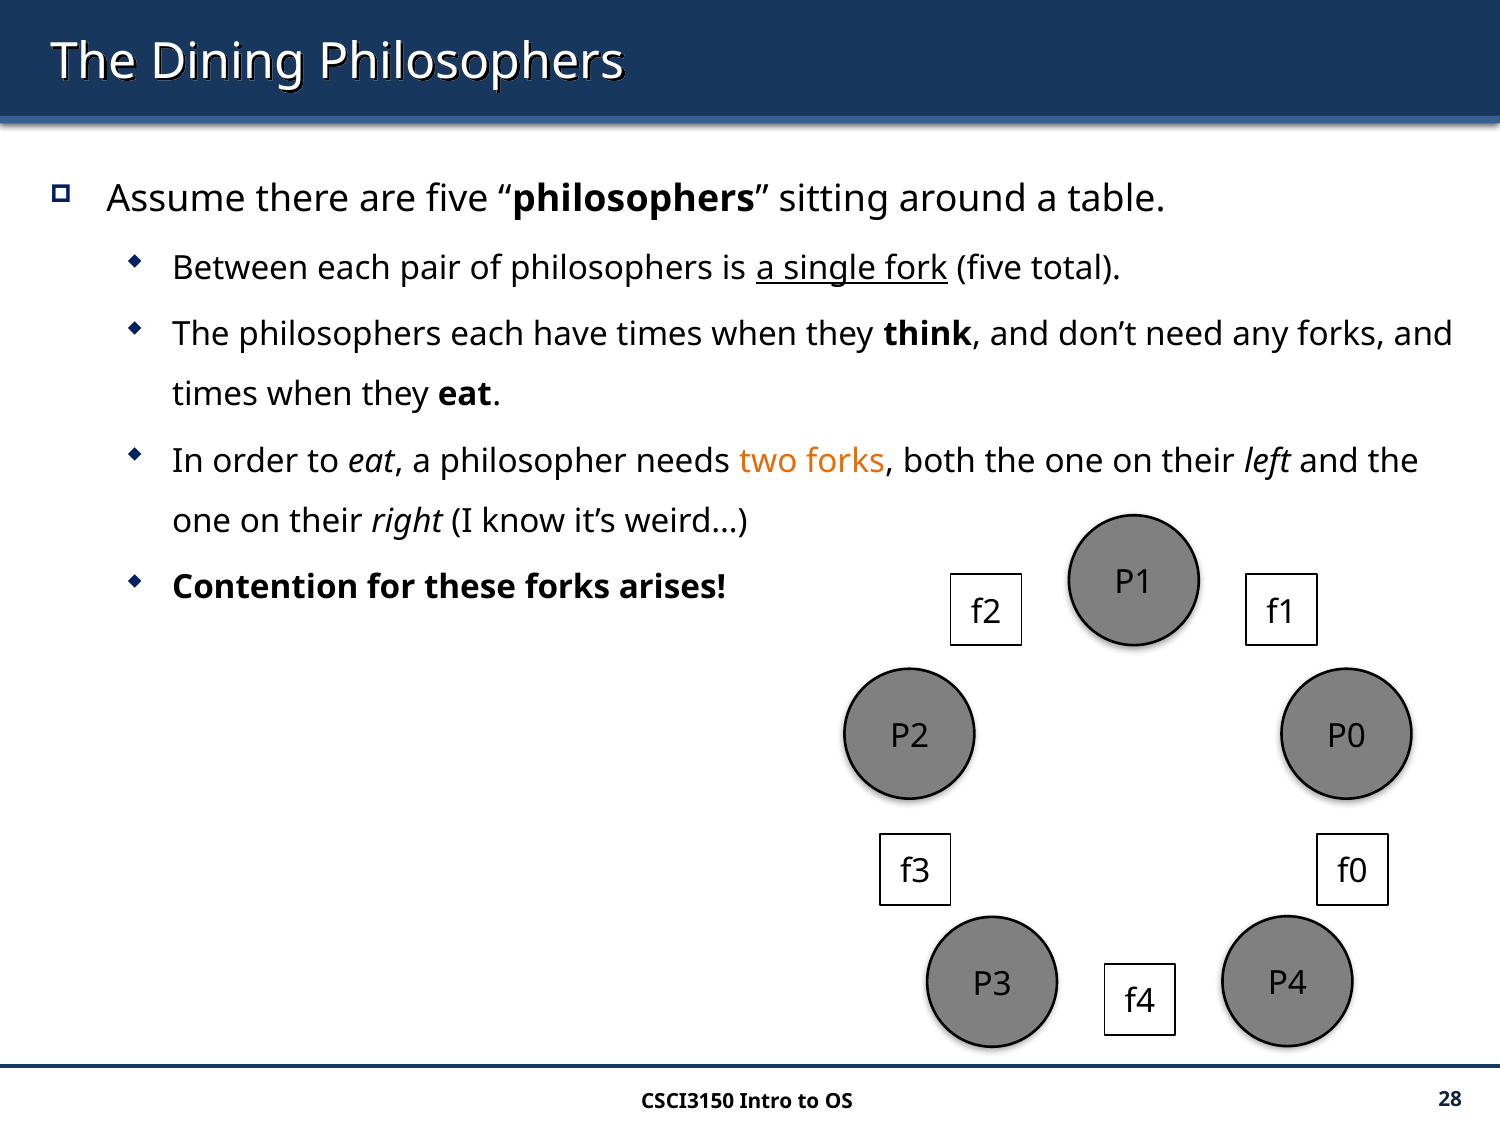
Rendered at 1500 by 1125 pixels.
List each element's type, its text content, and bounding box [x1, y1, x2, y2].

text_box P4 [1221, 915, 1354, 1047]
text_box P2 [843, 667, 976, 800]
footer CSCI3150 Intro to OS [497, 1079, 997, 1117]
text_box f4 [1101, 961, 1178, 1038]
text_box P1 [1068, 514, 1200, 646]
text_box f3 [877, 831, 954, 908]
text_box f2 [948, 571, 1025, 648]
title The Dining Philosophers [34, 10, 1477, 107]
list Assume there are five “philosophers” sitting around a table. Between each pair of philosophers is a single fork (five total). The philosophers each have times when they think, and don’t need any forks, and times when they eat. In order to eat, a philosopher needs two forks, both the one on their left and the one on their right (I know it’s weird…) Contention for these forks arises! [34, 144, 1477, 1048]
text_box f0 [1314, 831, 1391, 908]
text_box P3 [926, 916, 1058, 1048]
text_box f1 [1243, 571, 1320, 648]
text_box P0 [1280, 667, 1413, 800]
slide_number 28 [1306, 1081, 1483, 1118]
